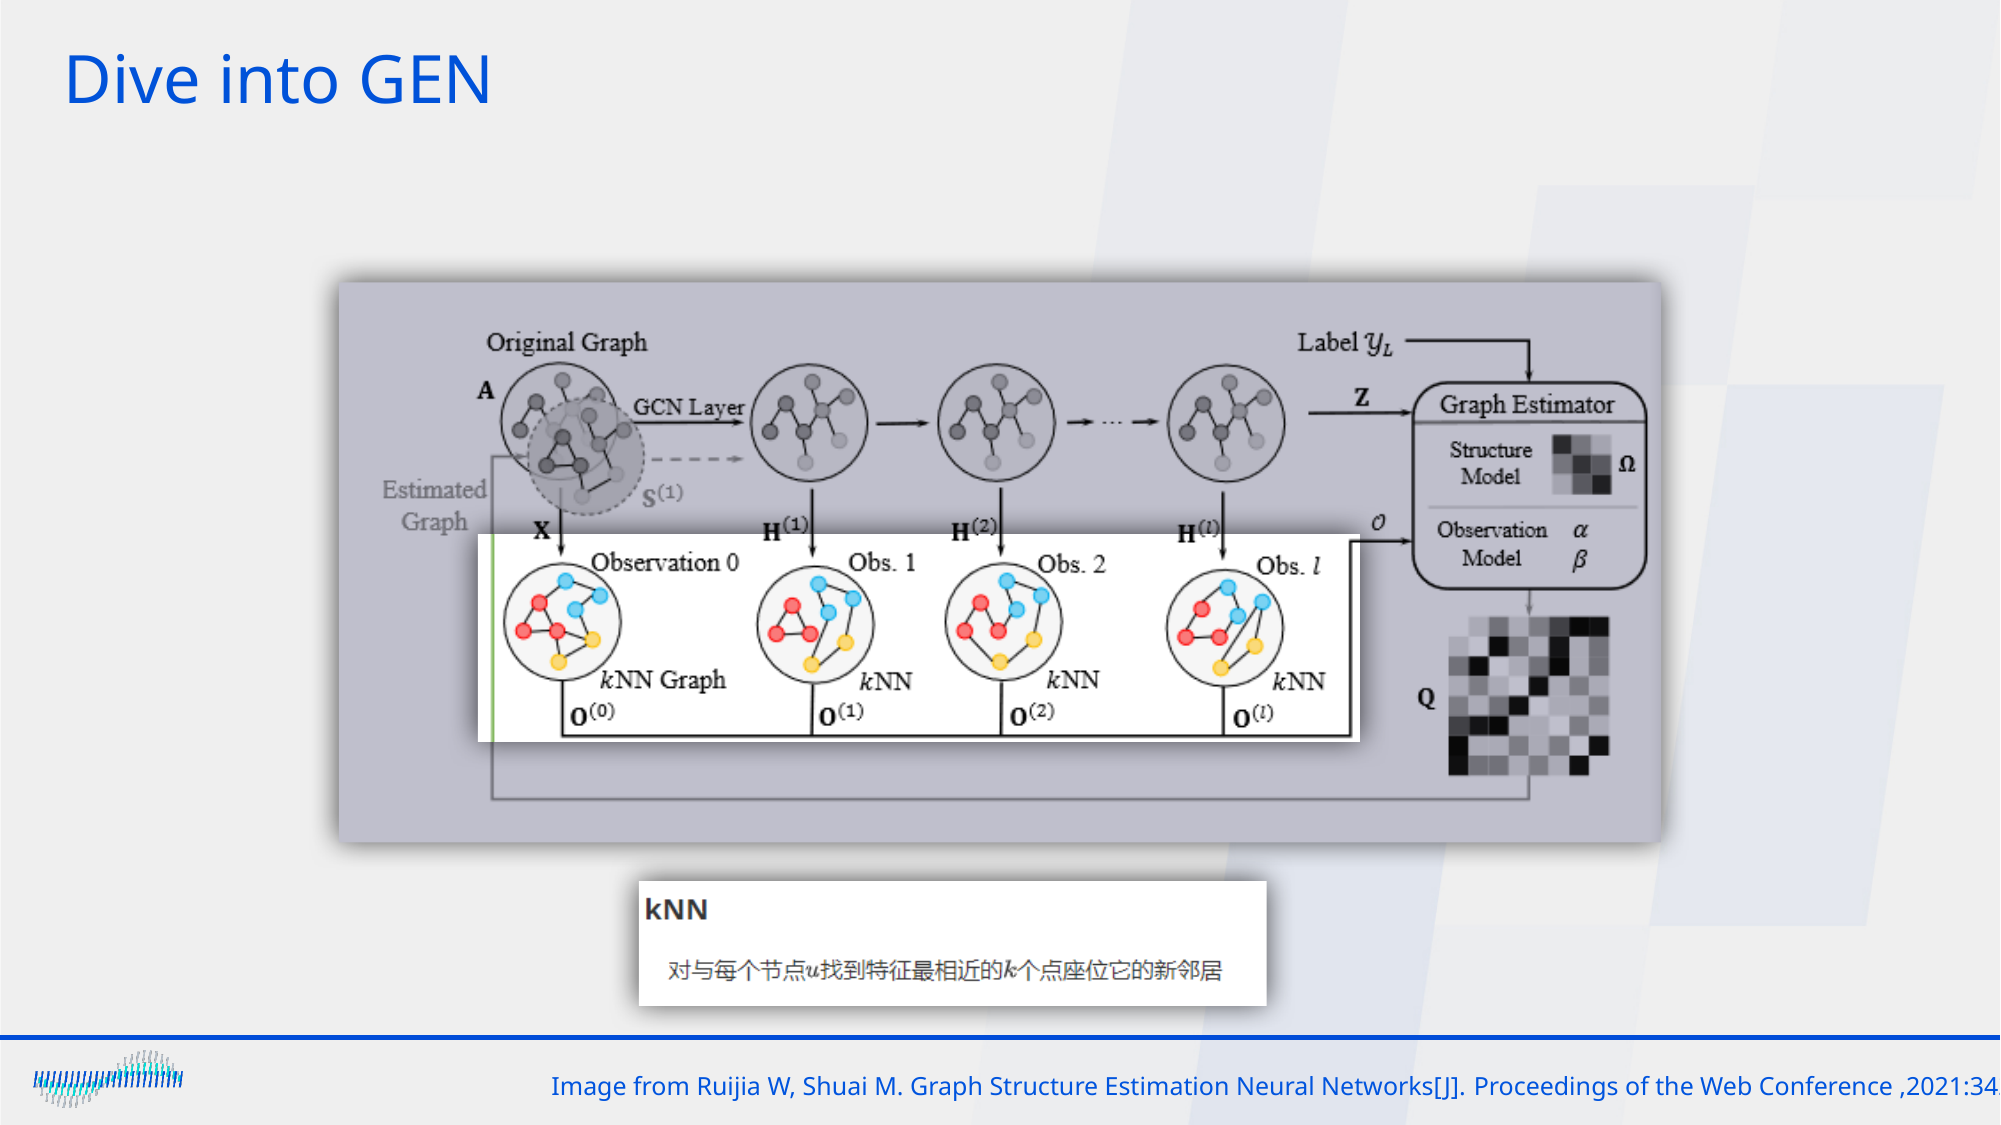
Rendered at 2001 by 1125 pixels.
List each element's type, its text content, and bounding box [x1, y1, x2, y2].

text_box Image from Ruijia W, Shuai M. Graph Structure Estimation Neural Networks[J]. Proceedings of the Web Conference ,2021:342-353 [536, 1063, 2000, 1109]
text_box Dive into GEN [48, 38, 652, 181]
picture [0, 0, 2001, 1125]
